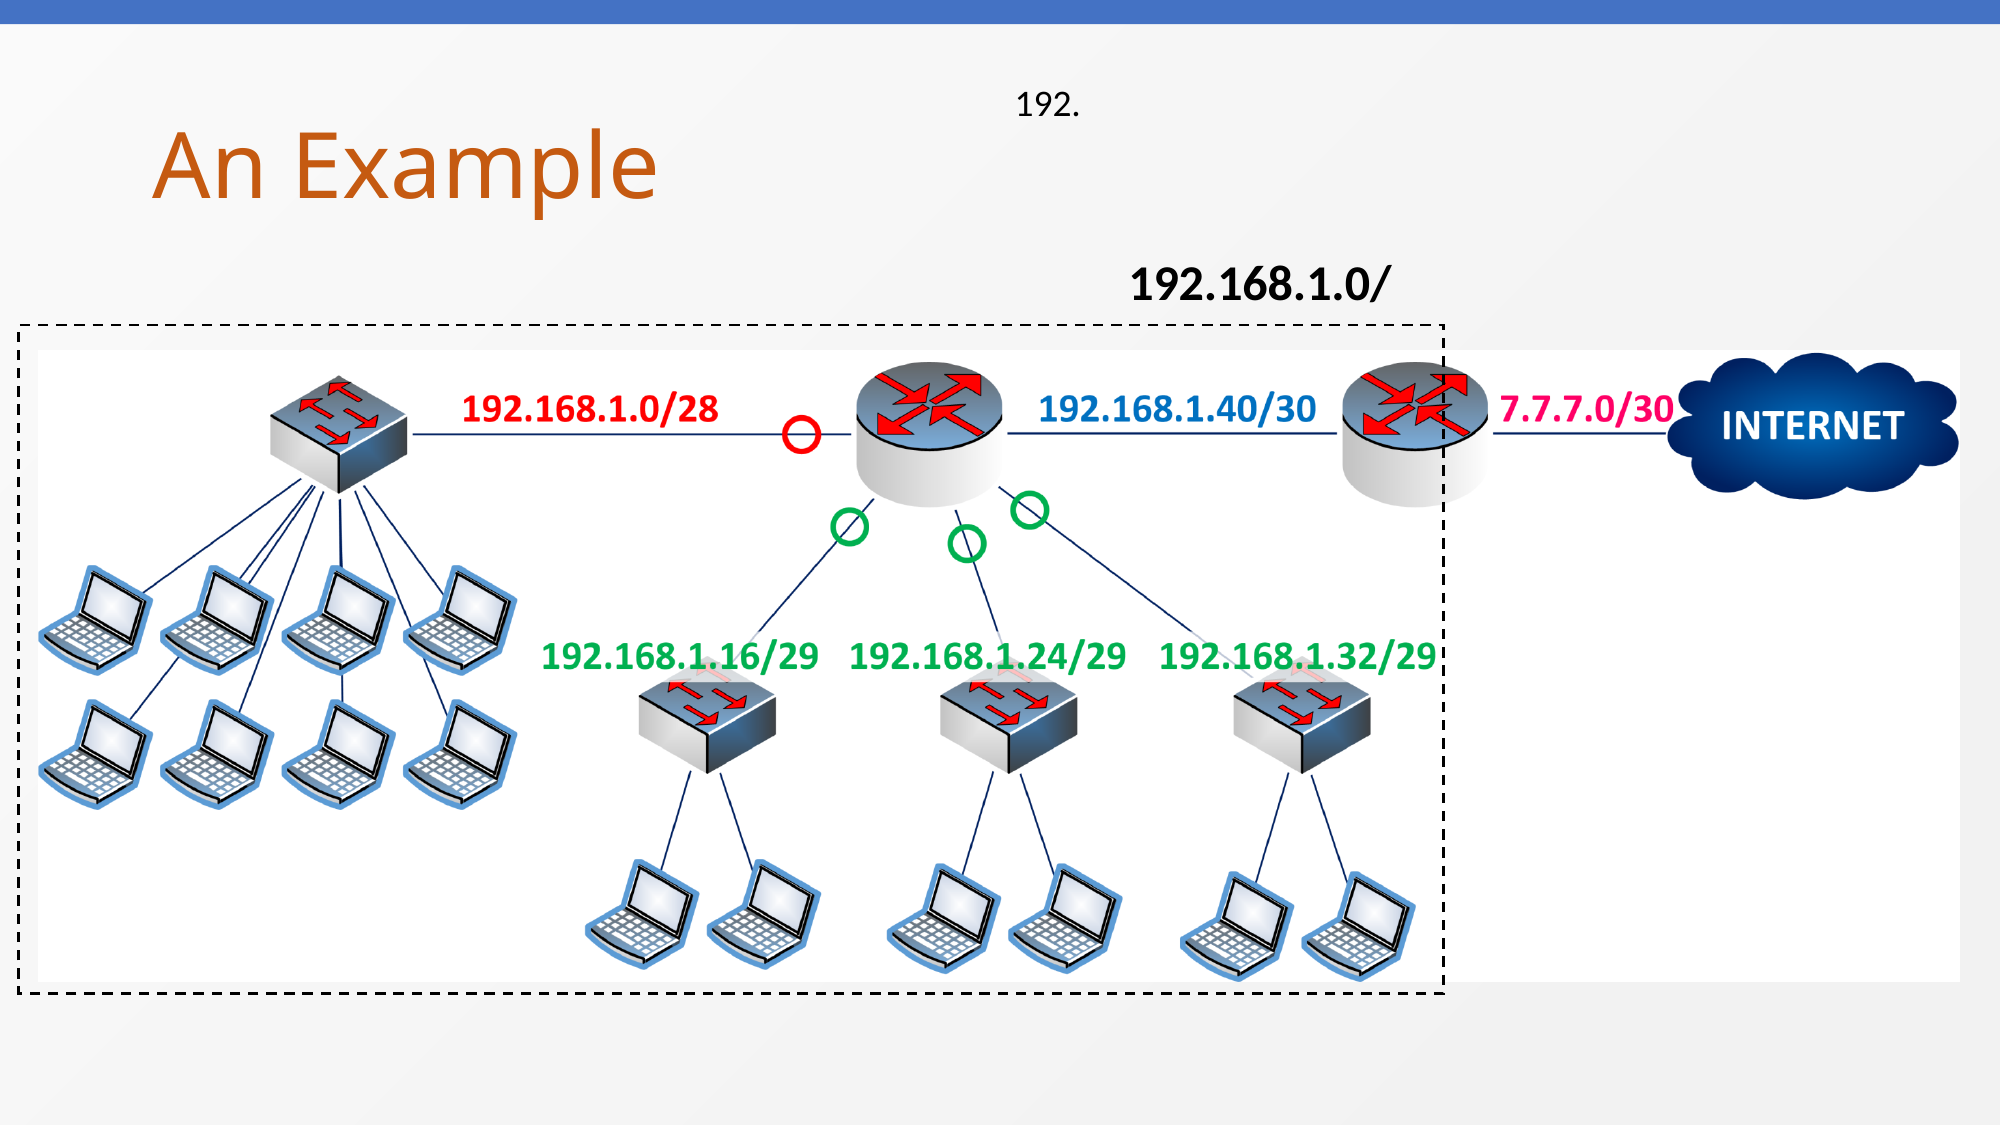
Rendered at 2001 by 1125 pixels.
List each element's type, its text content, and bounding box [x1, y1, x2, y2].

text_box 192.168.1.0/ [1113, 243, 1407, 319]
text_box 192. [999, 71, 1793, 132]
text_box [18, 324, 1445, 995]
picture [38, 350, 1960, 982]
title An Example [137, 59, 1863, 278]
text_box [0, 0, 2000, 25]
